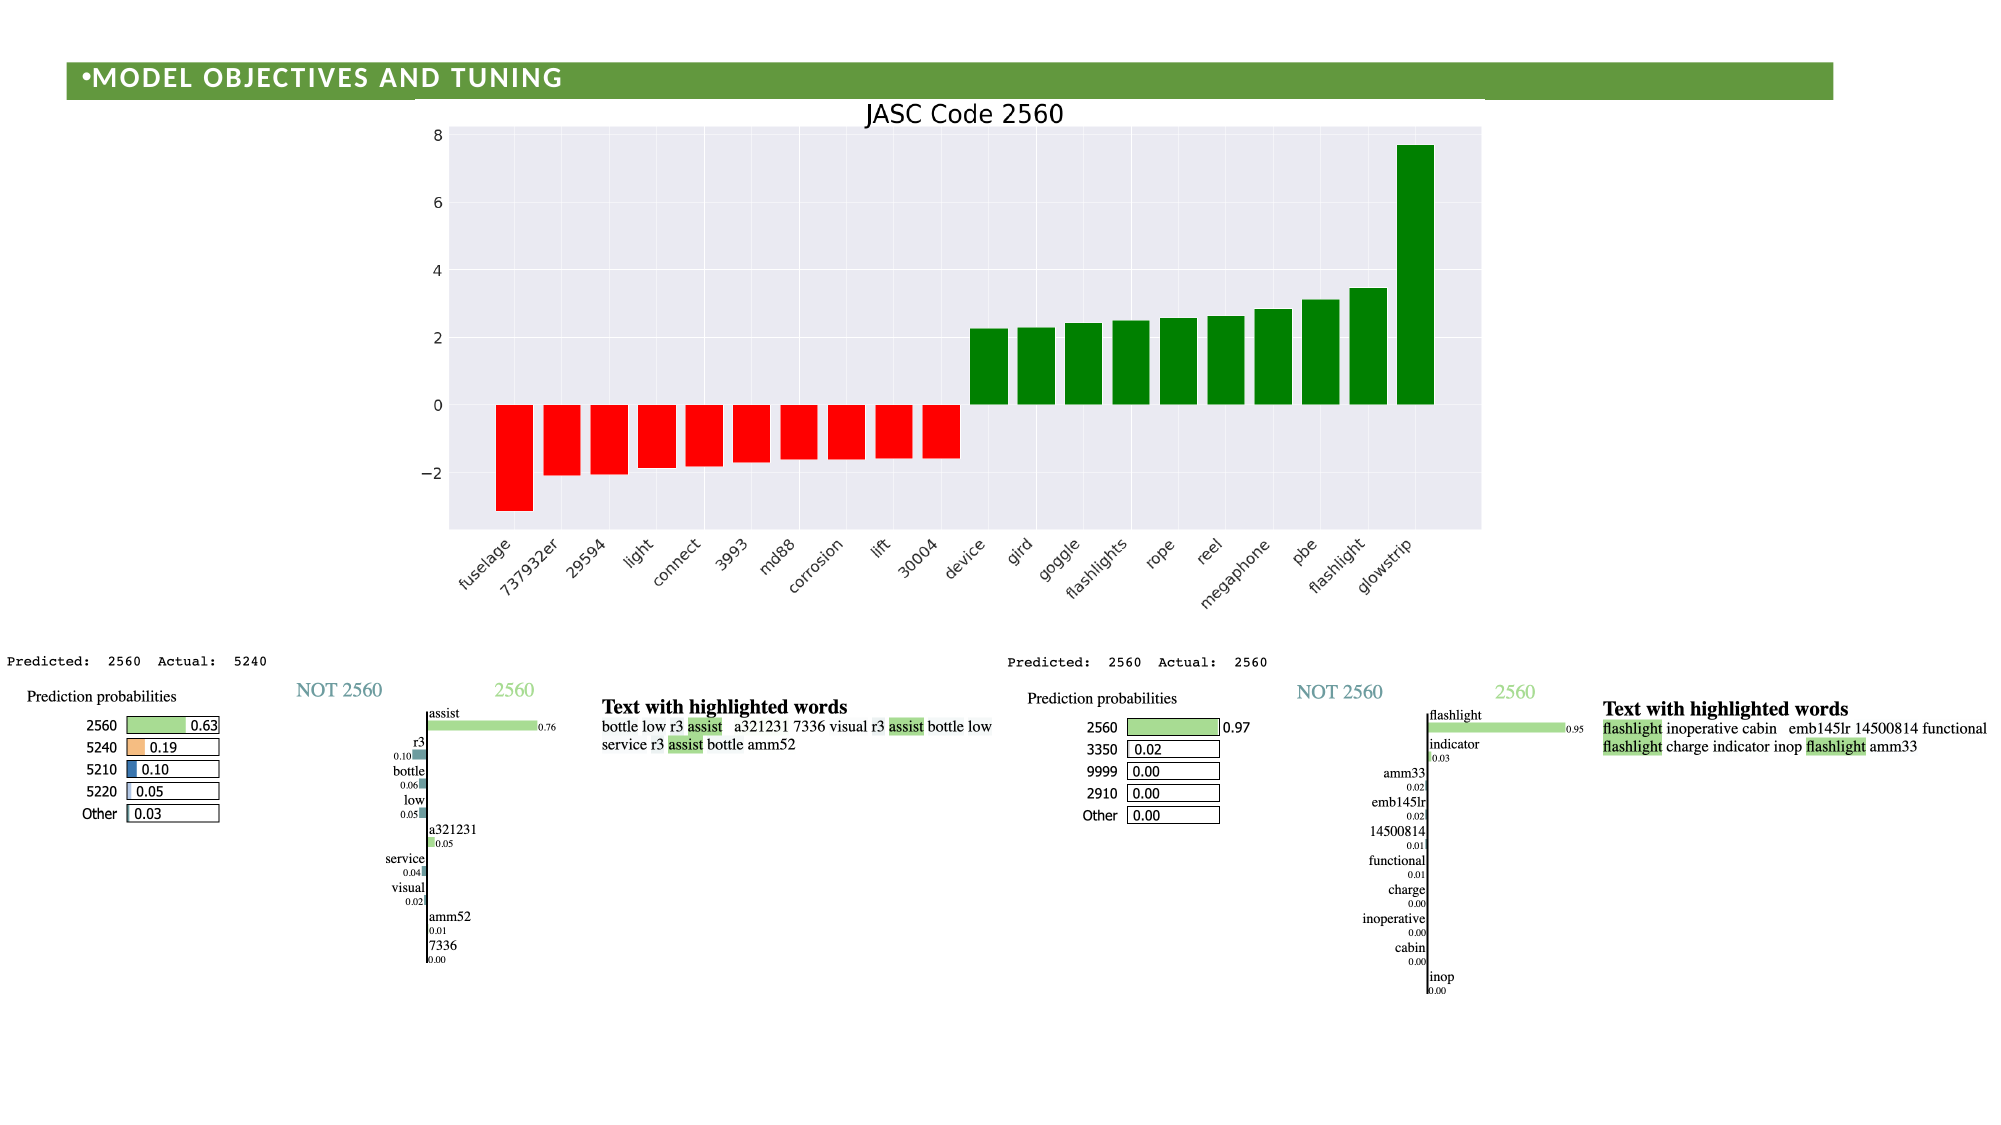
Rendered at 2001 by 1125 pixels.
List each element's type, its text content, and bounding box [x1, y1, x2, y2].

list Model objectives and tuning [66, 62, 1834, 100]
picture [415, 99, 1485, 615]
picture [0, 651, 2000, 1010]
